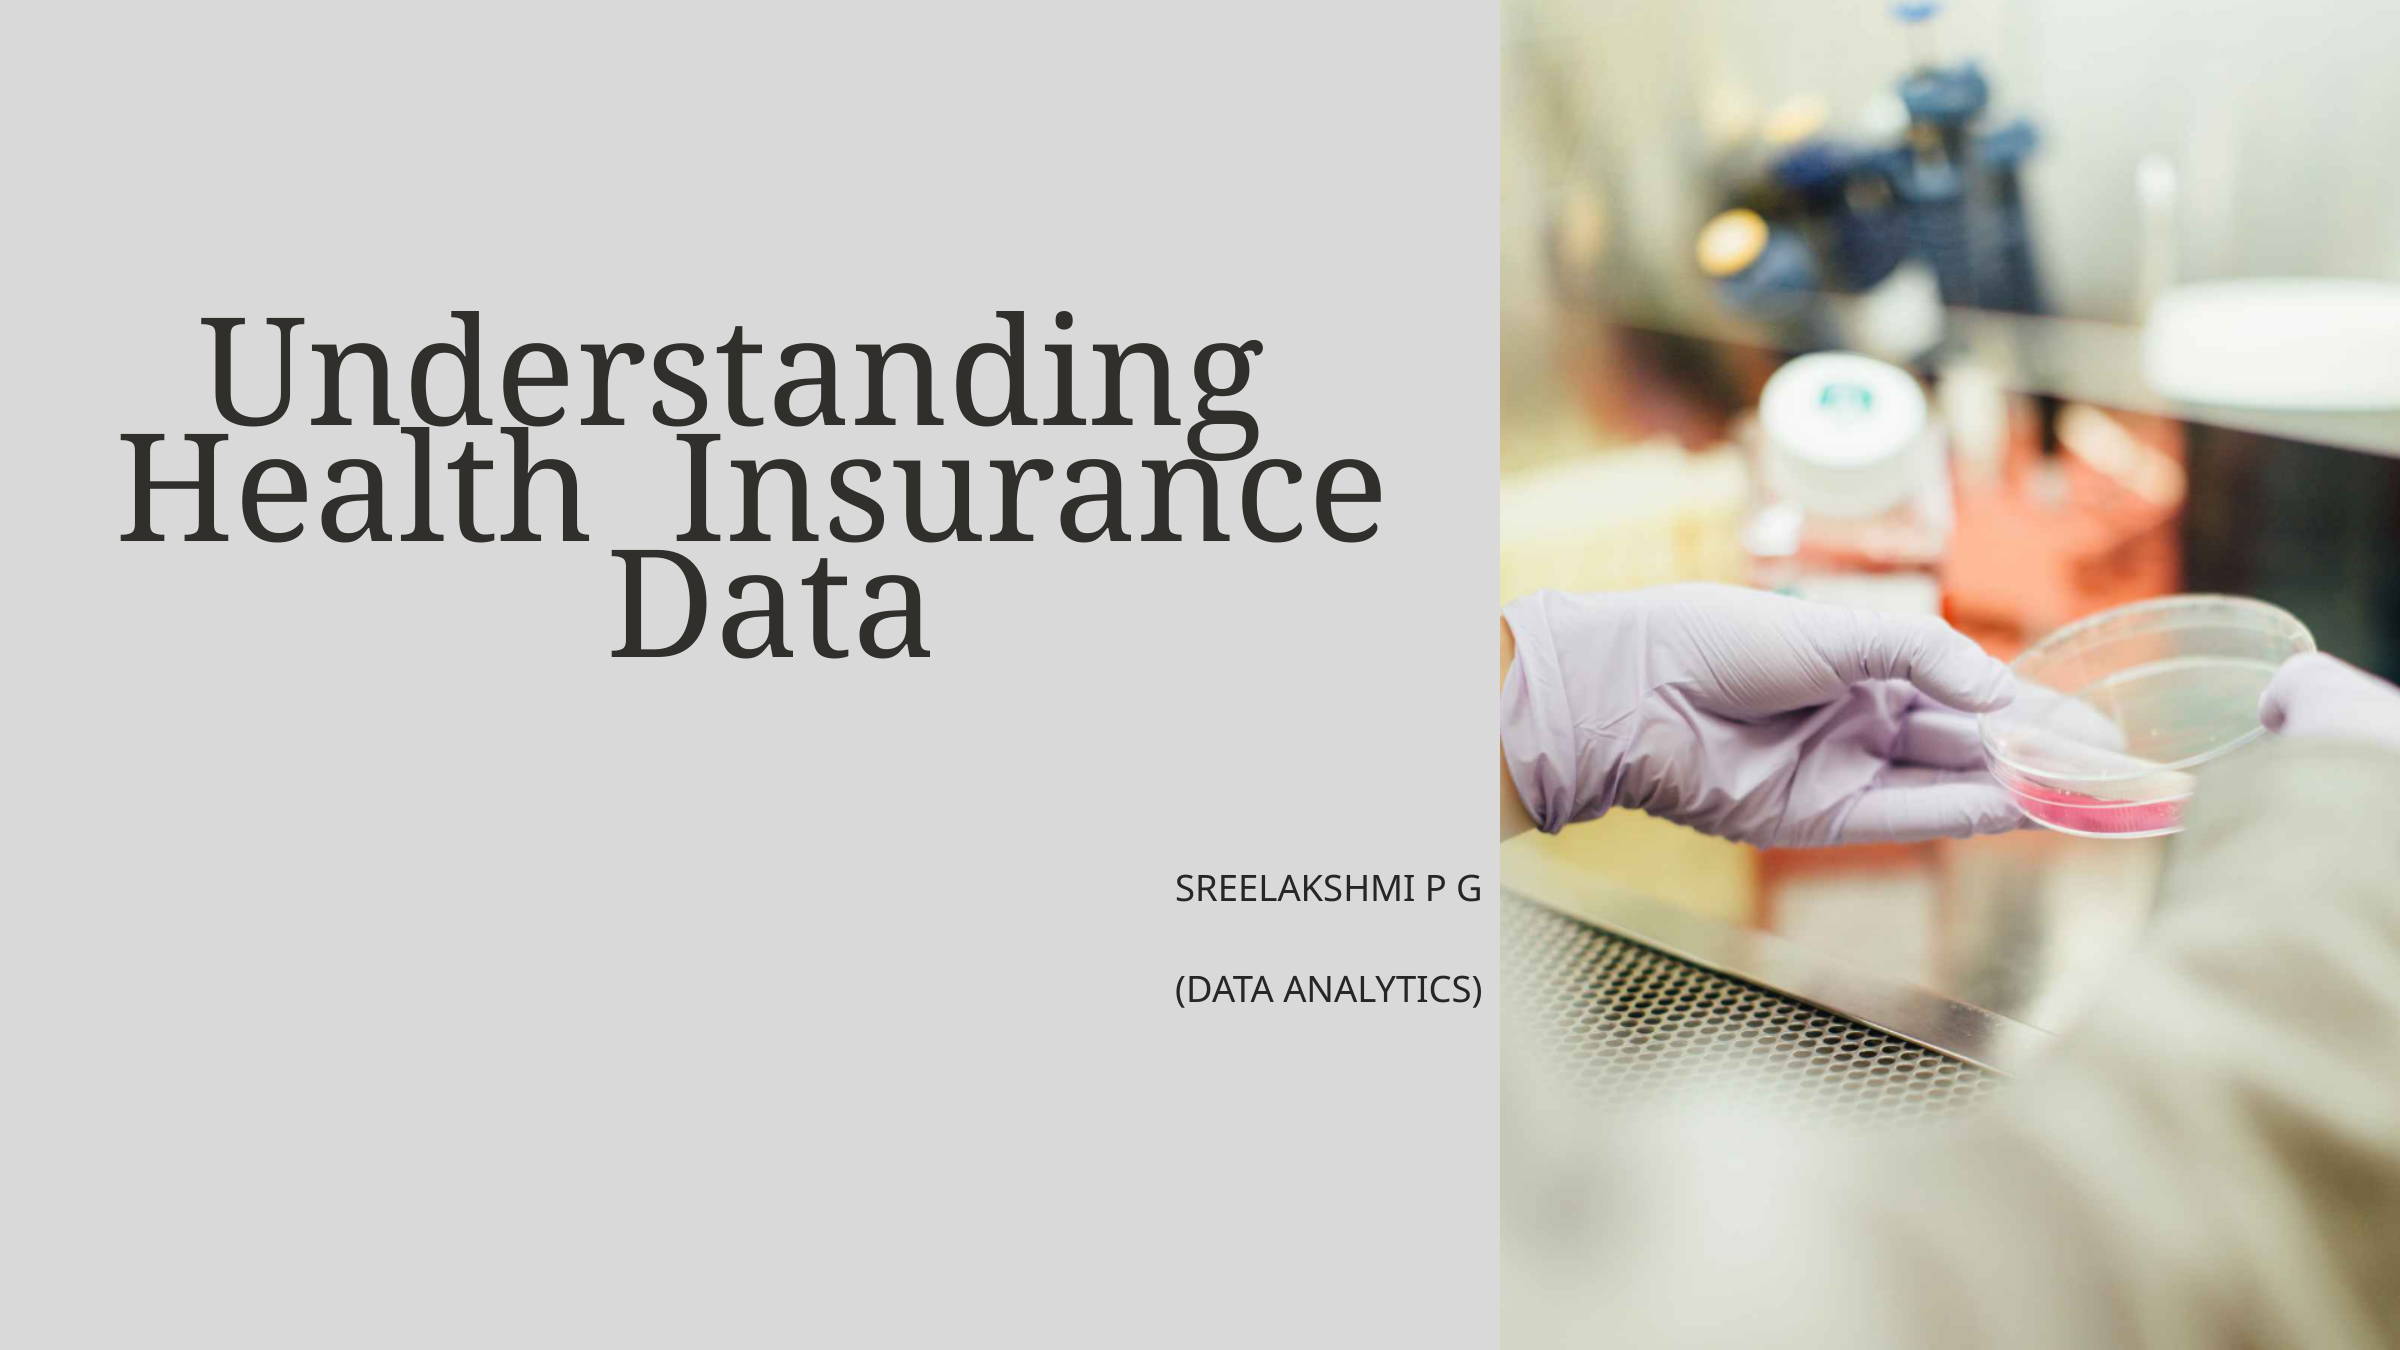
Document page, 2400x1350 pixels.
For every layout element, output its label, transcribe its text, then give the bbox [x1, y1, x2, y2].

text_box (DATA ANALYTICS) [130, 950, 1370, 1010]
picture [1499, 0, 2400, 1350]
text_box Understanding Health Insurance Data [96, 340, 1408, 582]
text_box SREELAKSHMI P G [130, 848, 1499, 909]
